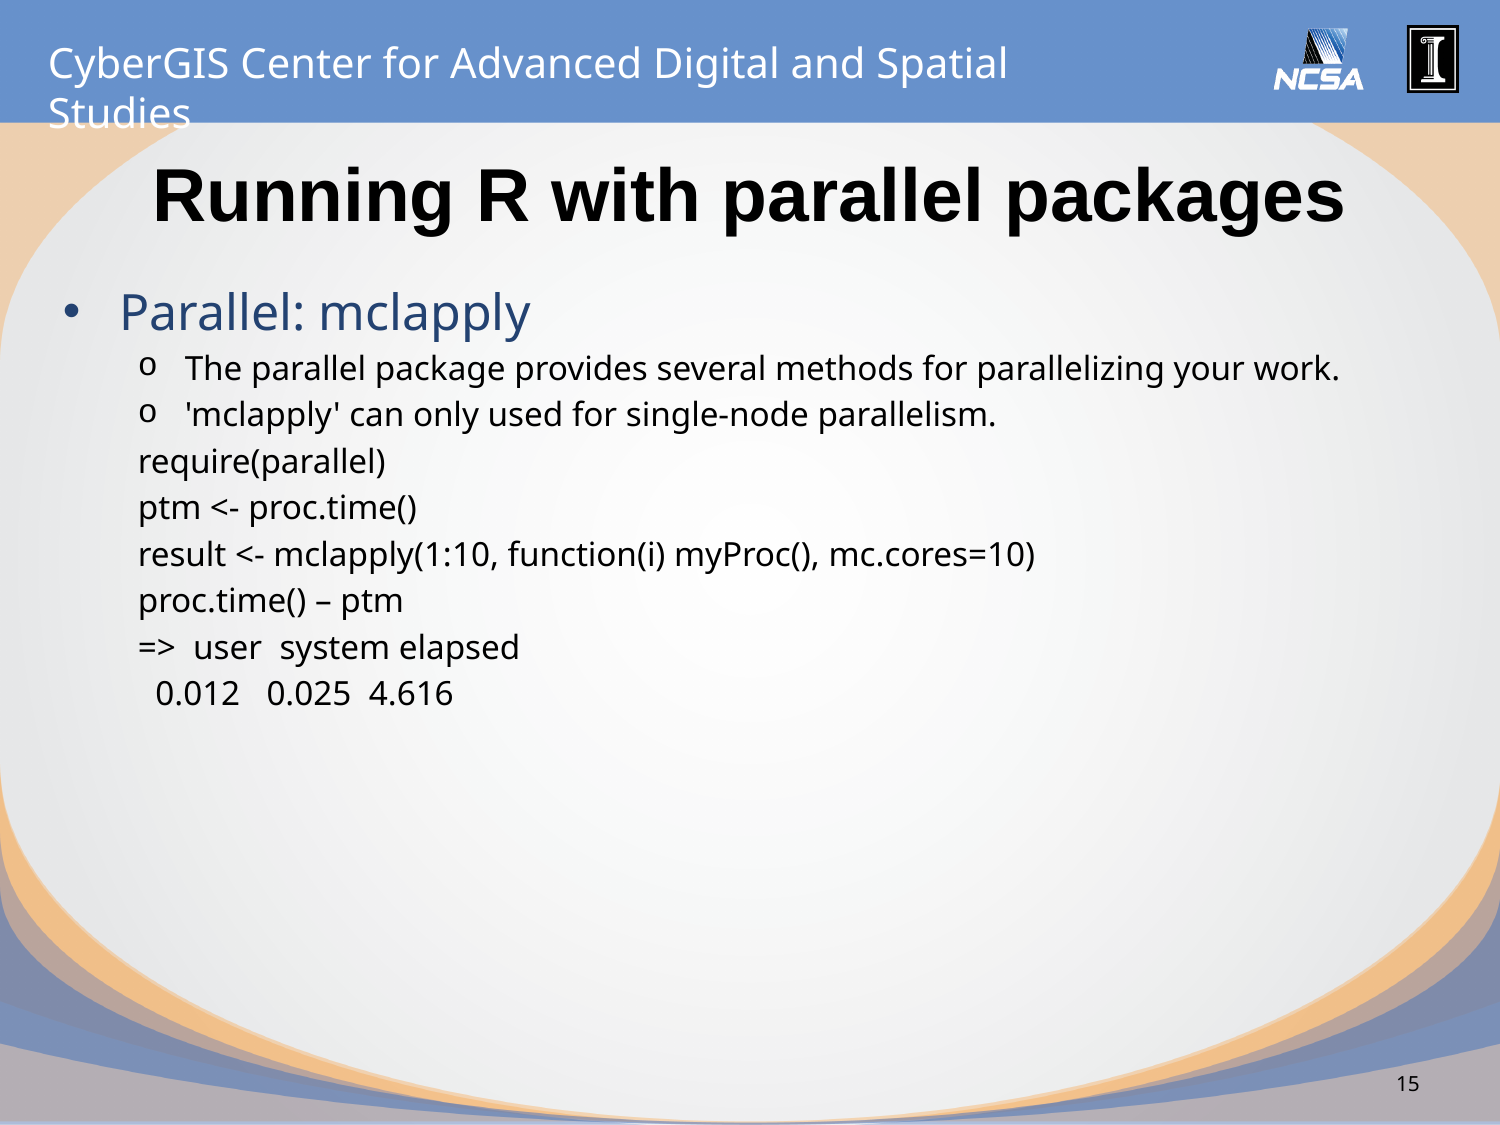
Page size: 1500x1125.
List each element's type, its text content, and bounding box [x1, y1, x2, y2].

list Parallel: mclapply The parallel package provides several methods for parallelizing your work. 'mclapply' can only used for single-node parallelism. require(parallel) ptm <- proc.time() result <- mclapply(1:10, function(i) myProc(), mc.cores=10) proc.time() – ptm => user system elapsed 0.012 0.025 4.616 [47, 272, 1473, 1061]
title Running R with parallel packages [75, 134, 1425, 245]
picture [0, 0, 1500, 1125]
slide_number 15 [1391, 1042, 1478, 1103]
